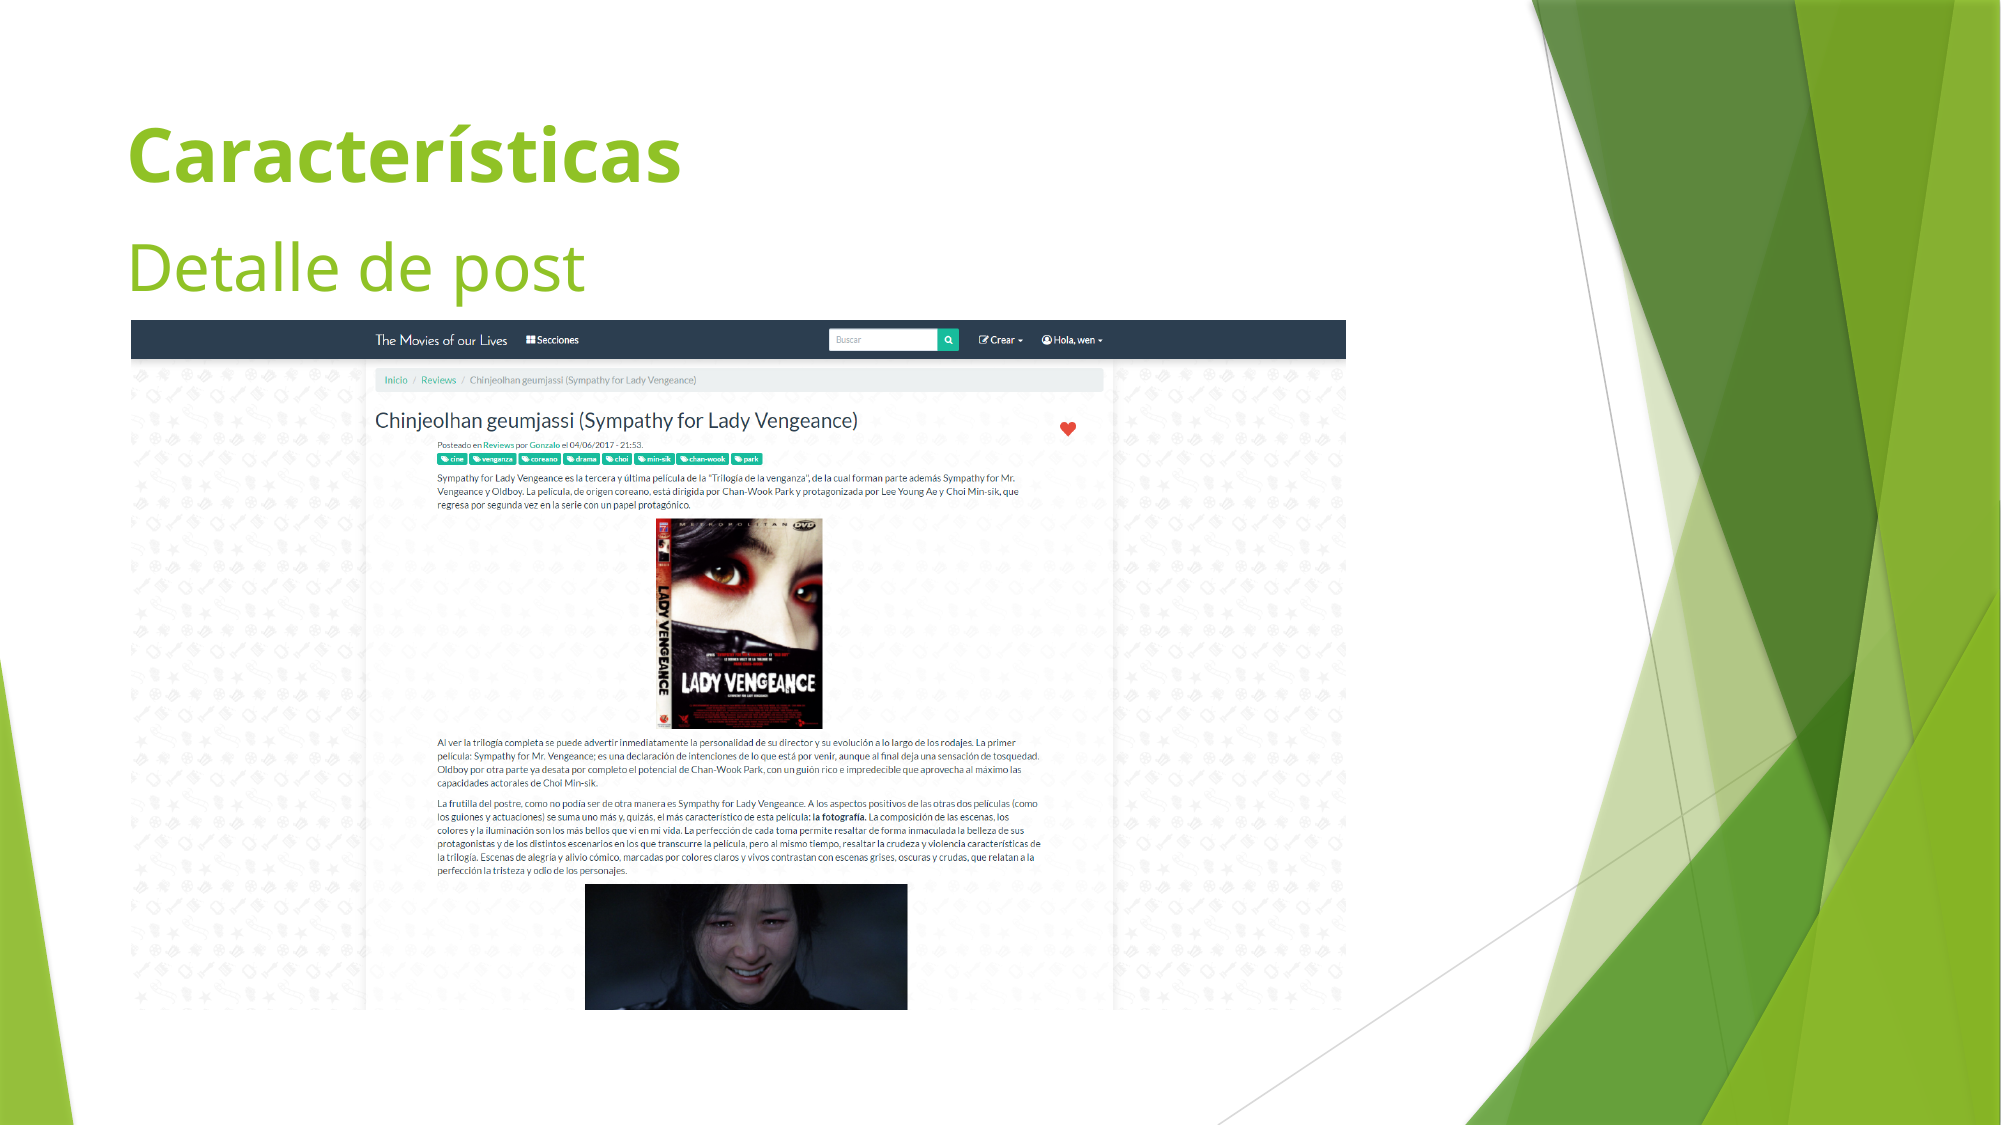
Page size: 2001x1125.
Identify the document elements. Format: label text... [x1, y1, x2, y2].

title Características [111, 99, 1522, 317]
picture [131, 320, 1347, 1011]
text_box Detalle de post [111, 218, 609, 321]
